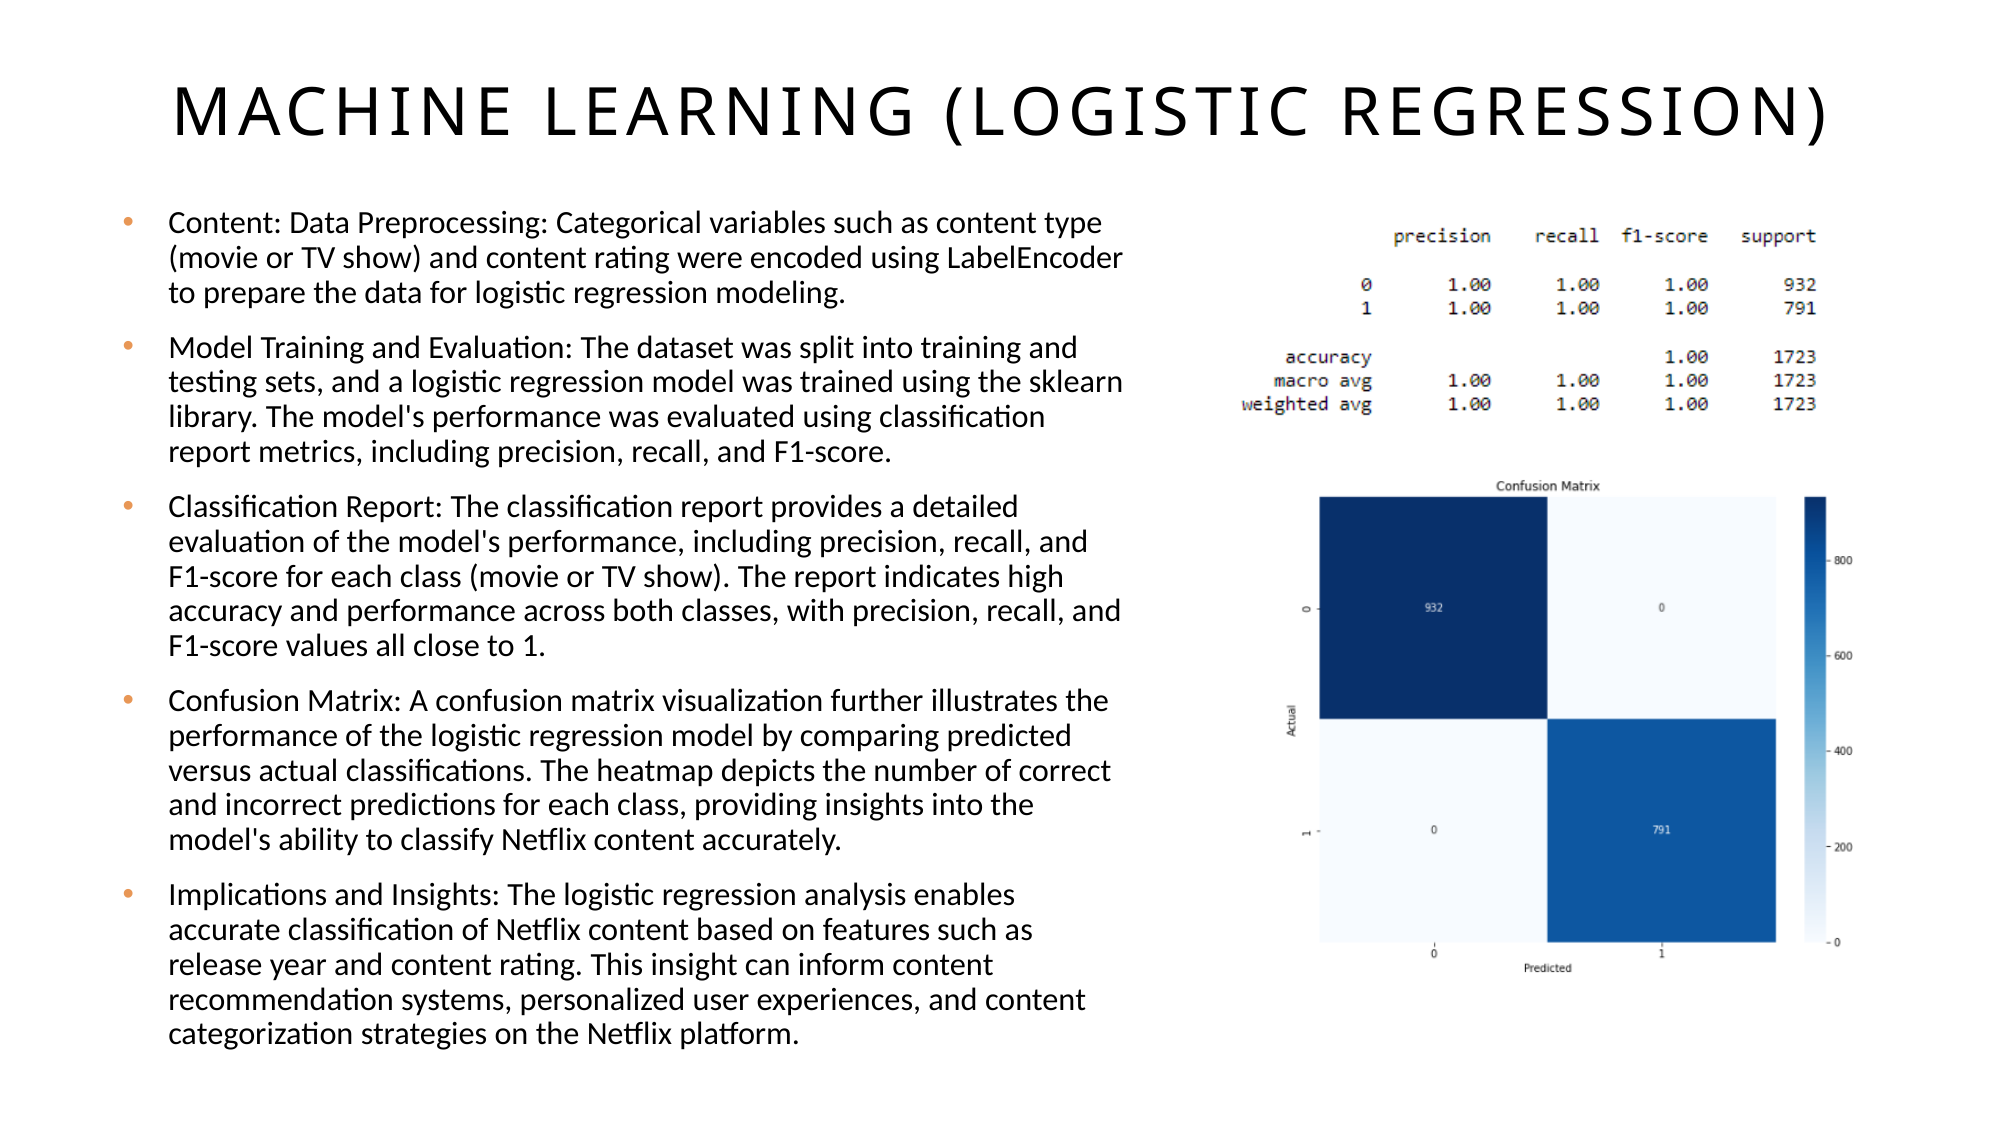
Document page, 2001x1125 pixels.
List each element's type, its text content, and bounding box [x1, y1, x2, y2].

title Machine Learning (Logistic Regression) [137, 5, 1863, 223]
picture [1247, 470, 1871, 996]
picture [1218, 222, 1863, 446]
text_box Content: Data Preprocessing: Categorical variables such as content type (movie or TV show) and content rating were encoded using LabelEncoder to prepare the data for logistic regression modeling. Model Training and Evaluation: The dataset was split into training and testing sets, and a logistic regression model was trained using the sklearn library. The model's performance was evaluated using classification report metrics, including precision, recall, and F1-score. Classification Report: The classification report provides a detailed evaluation of the model's performance, including precision, recall, and F1-score for each class (movie or TV show). The report indicates high accuracy and performance across both classes, with precision, recall, and F1-score values all close to 1. Confusion Matrix: A confusion matrix visualization further illustrates the performance of the logistic regression model by comparing predicted versus actual classifications. The heatmap depicts the number of correct and incorrect predictions for each class, providing insights into the model's ability to classify Netflix content accurately. Implications and Insights: The logistic regression analysis enables accurate classification of Netflix content based on features such as release year and content rating. This insight can inform content recommendation systems, personalized user experiences, and content categorization strategies on the Netflix platform. [107, 198, 1149, 1061]
